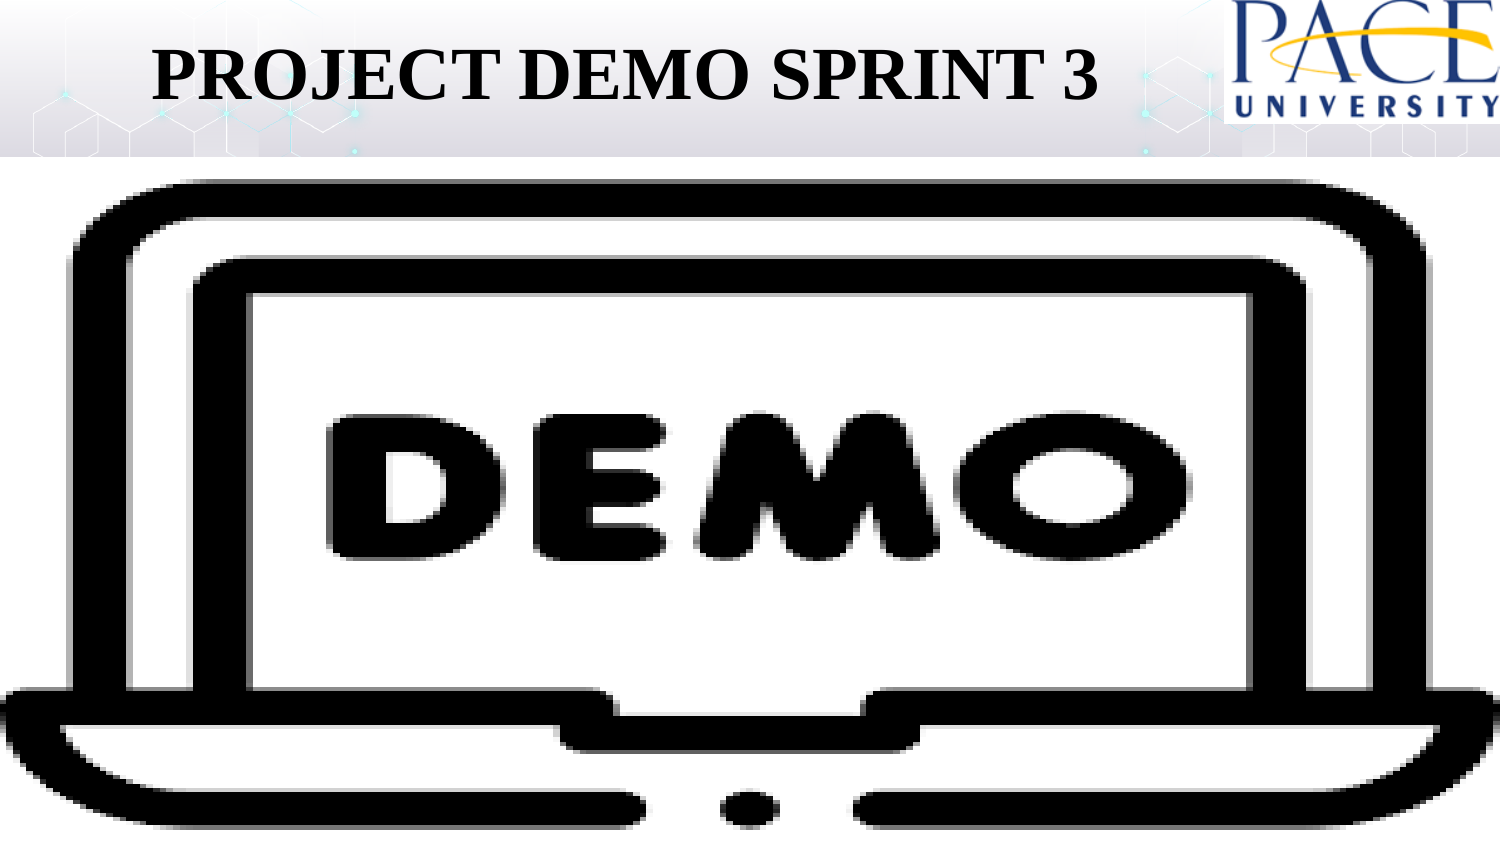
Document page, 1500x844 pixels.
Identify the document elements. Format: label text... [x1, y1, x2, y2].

text_box PROJECT DEMO SPRINT 3 [136, 17, 1159, 123]
picture [0, 0, 1500, 844]
